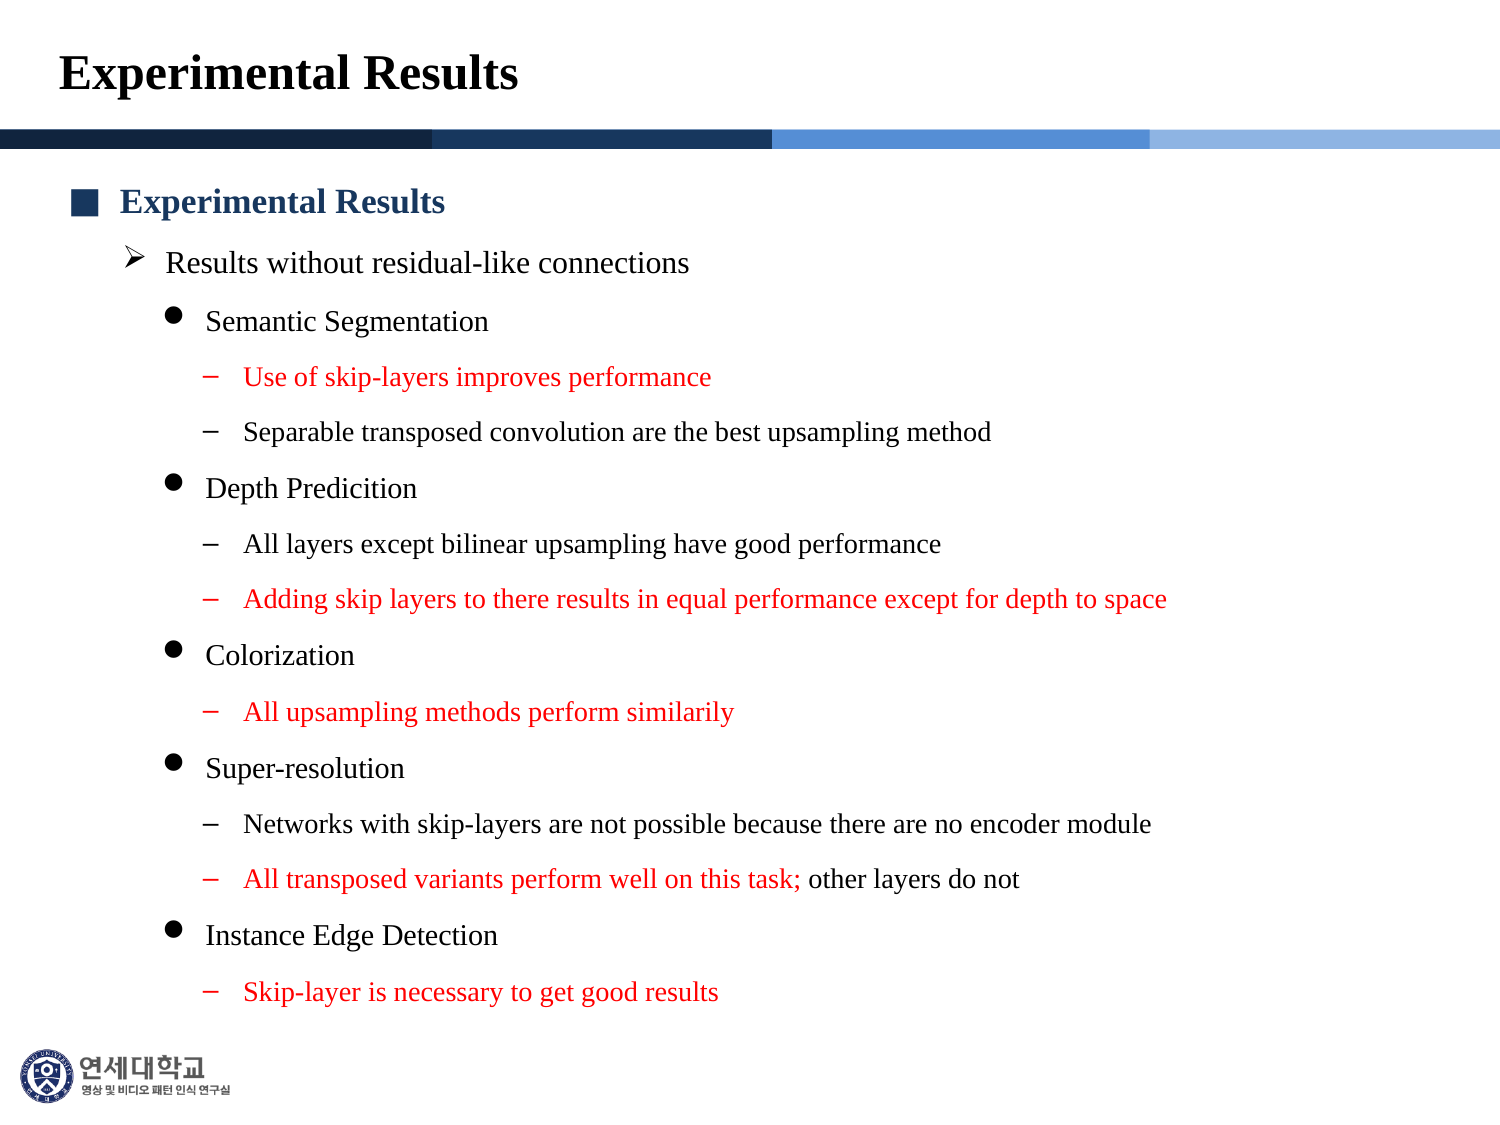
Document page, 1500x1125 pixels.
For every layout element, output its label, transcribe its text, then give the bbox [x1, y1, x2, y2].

list Experimental Results Results without residual-like connections Semantic Segmentation Use of skip-layers improves performance Separable transposed convolution are the best upsampling method Depth Predicition All layers except bilinear upsampling have good performance Adding skip layers to there results in equal performance except for depth to space Colorization All upsampling methods perform similarily Super-resolution Networks with skip-layers are not possible because there are no encoder module All transposed variants perform well on this task; other layers do not Instance Edge Detection Skip-layer is necessary to get good results [53, 149, 1459, 1024]
picture [17, 1046, 234, 1106]
title Experimental Results [43, 25, 1459, 114]
